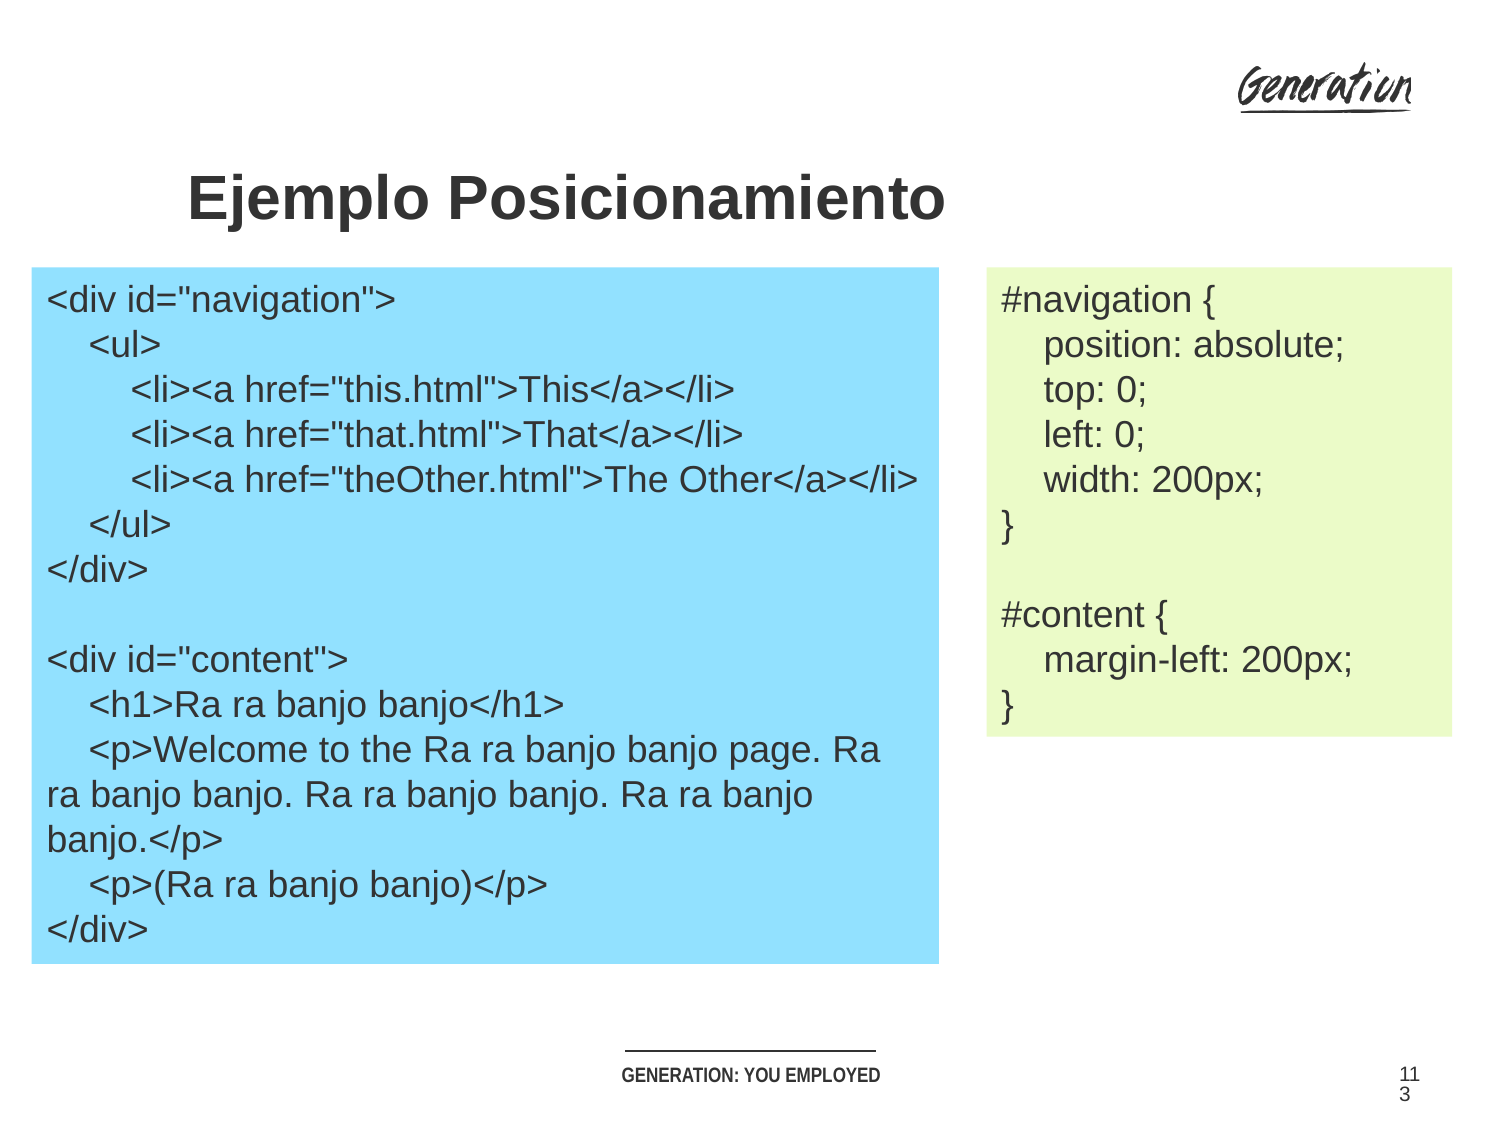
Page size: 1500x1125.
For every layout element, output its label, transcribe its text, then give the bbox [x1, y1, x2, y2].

title Ejemplo Posicionamiento [187, 149, 1500, 241]
text_box #navigation { position: absolute; top: 0; left: 0; width: 200px; } #content { margin-left: 200px; } [986, 267, 1453, 737]
text_box <div id="navigation"> <ul> <li><a href="this.html">This</a></li> <li><a href="that.html">That</a></li> <li><a href="theOther.html">The Other</a></li> </ul> </div> <div id="content"> <h1>Ra ra banjo banjo</h1> <p>Welcome to the Ra ra banjo banjo page. Ra ra banjo banjo. Ra ra banjo banjo. Ra ra banjo banjo.</p> <p>(Ra ra banjo banjo)</p> </div> [31, 267, 939, 964]
picture [1238, 62, 1411, 113]
